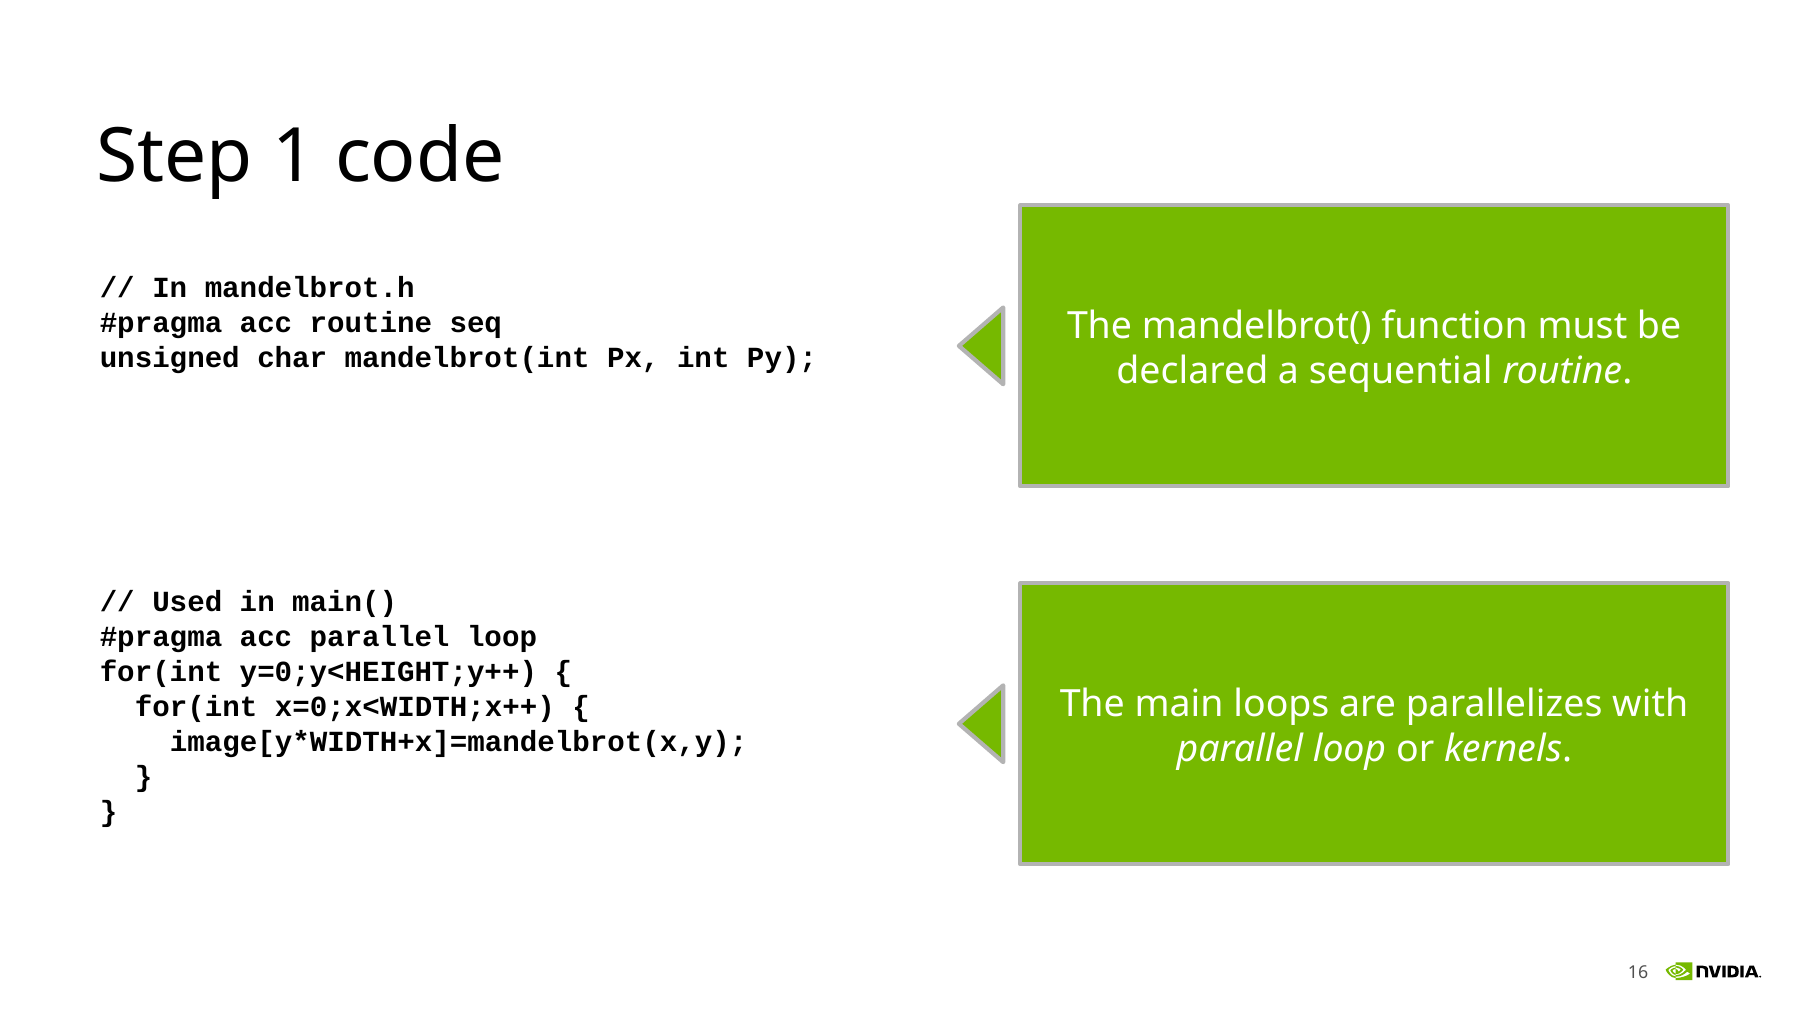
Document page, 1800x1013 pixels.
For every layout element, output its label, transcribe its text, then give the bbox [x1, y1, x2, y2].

list // In mandelbrot.h #pragma acc routine seq unsigned char mandelbrot(int Px, int Py); // Used in main() #pragma acc parallel loop for(int y=0;y<HEIGHT;y++) { for(int x=0;x<WIDTH;x++) { image[y*WIDTH+x]=mandelbrot(x,y); } } [84, 260, 960, 956]
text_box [958, 205, 1729, 487]
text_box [958, 583, 1729, 865]
title Step 1 code [81, 108, 1719, 206]
